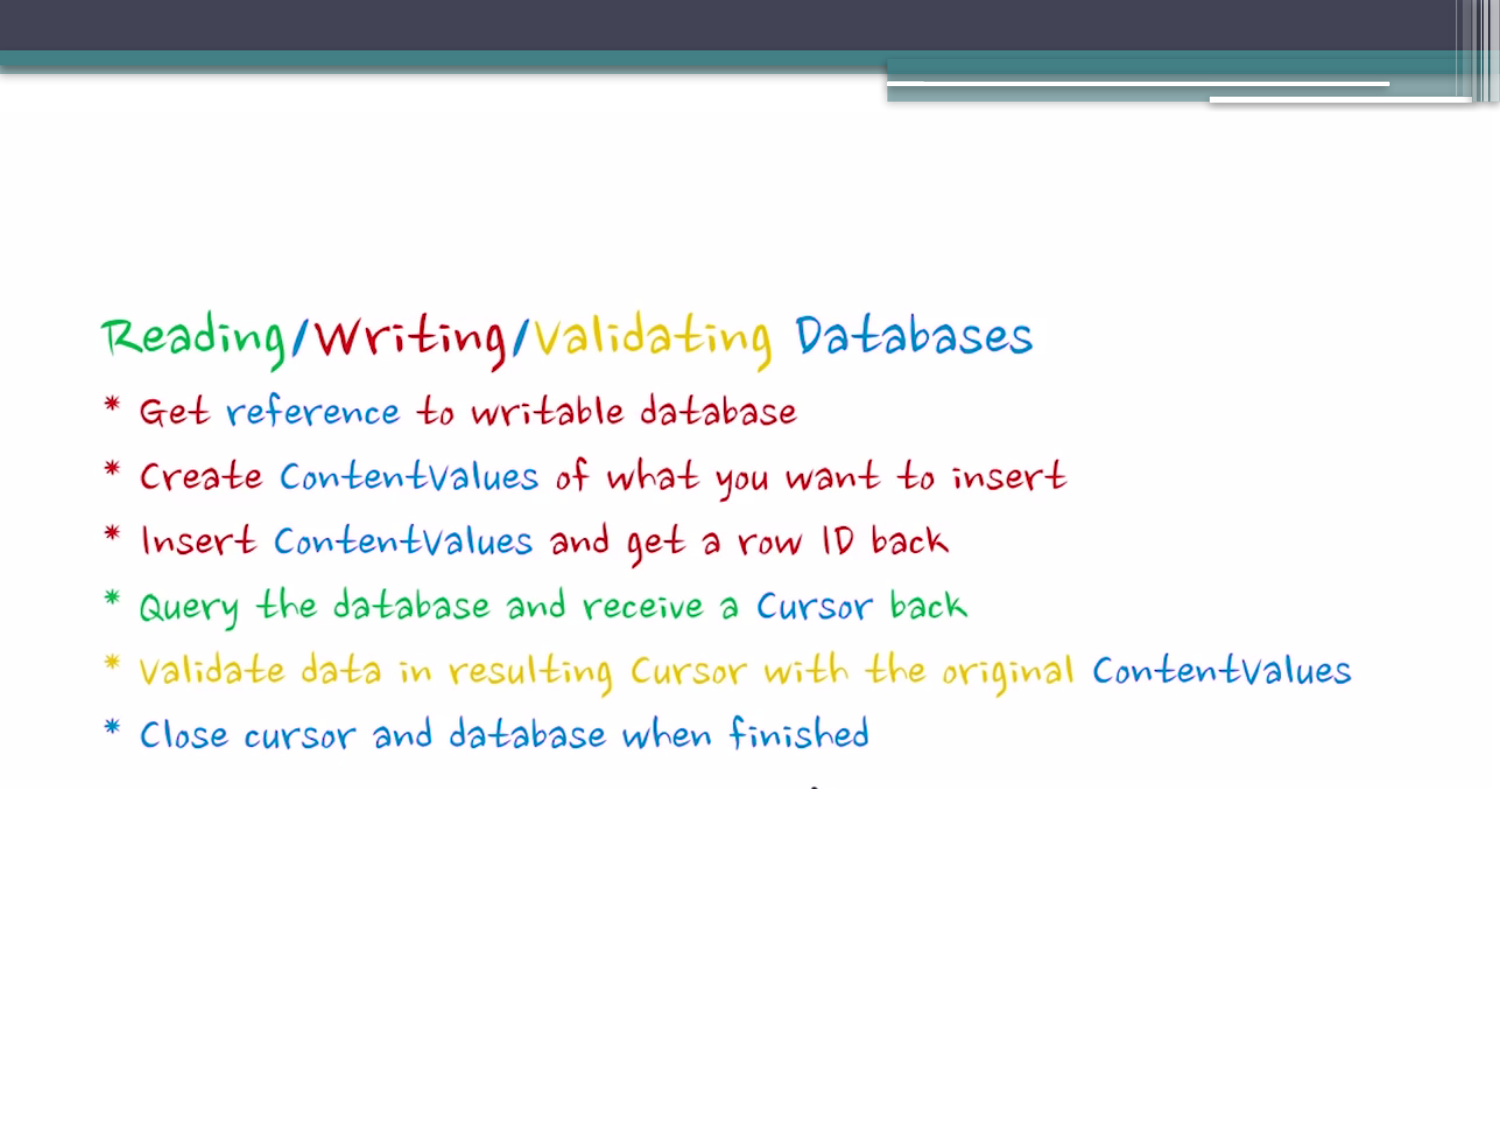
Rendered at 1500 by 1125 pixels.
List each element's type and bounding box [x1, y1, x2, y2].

picture [0, 112, 1492, 789]
